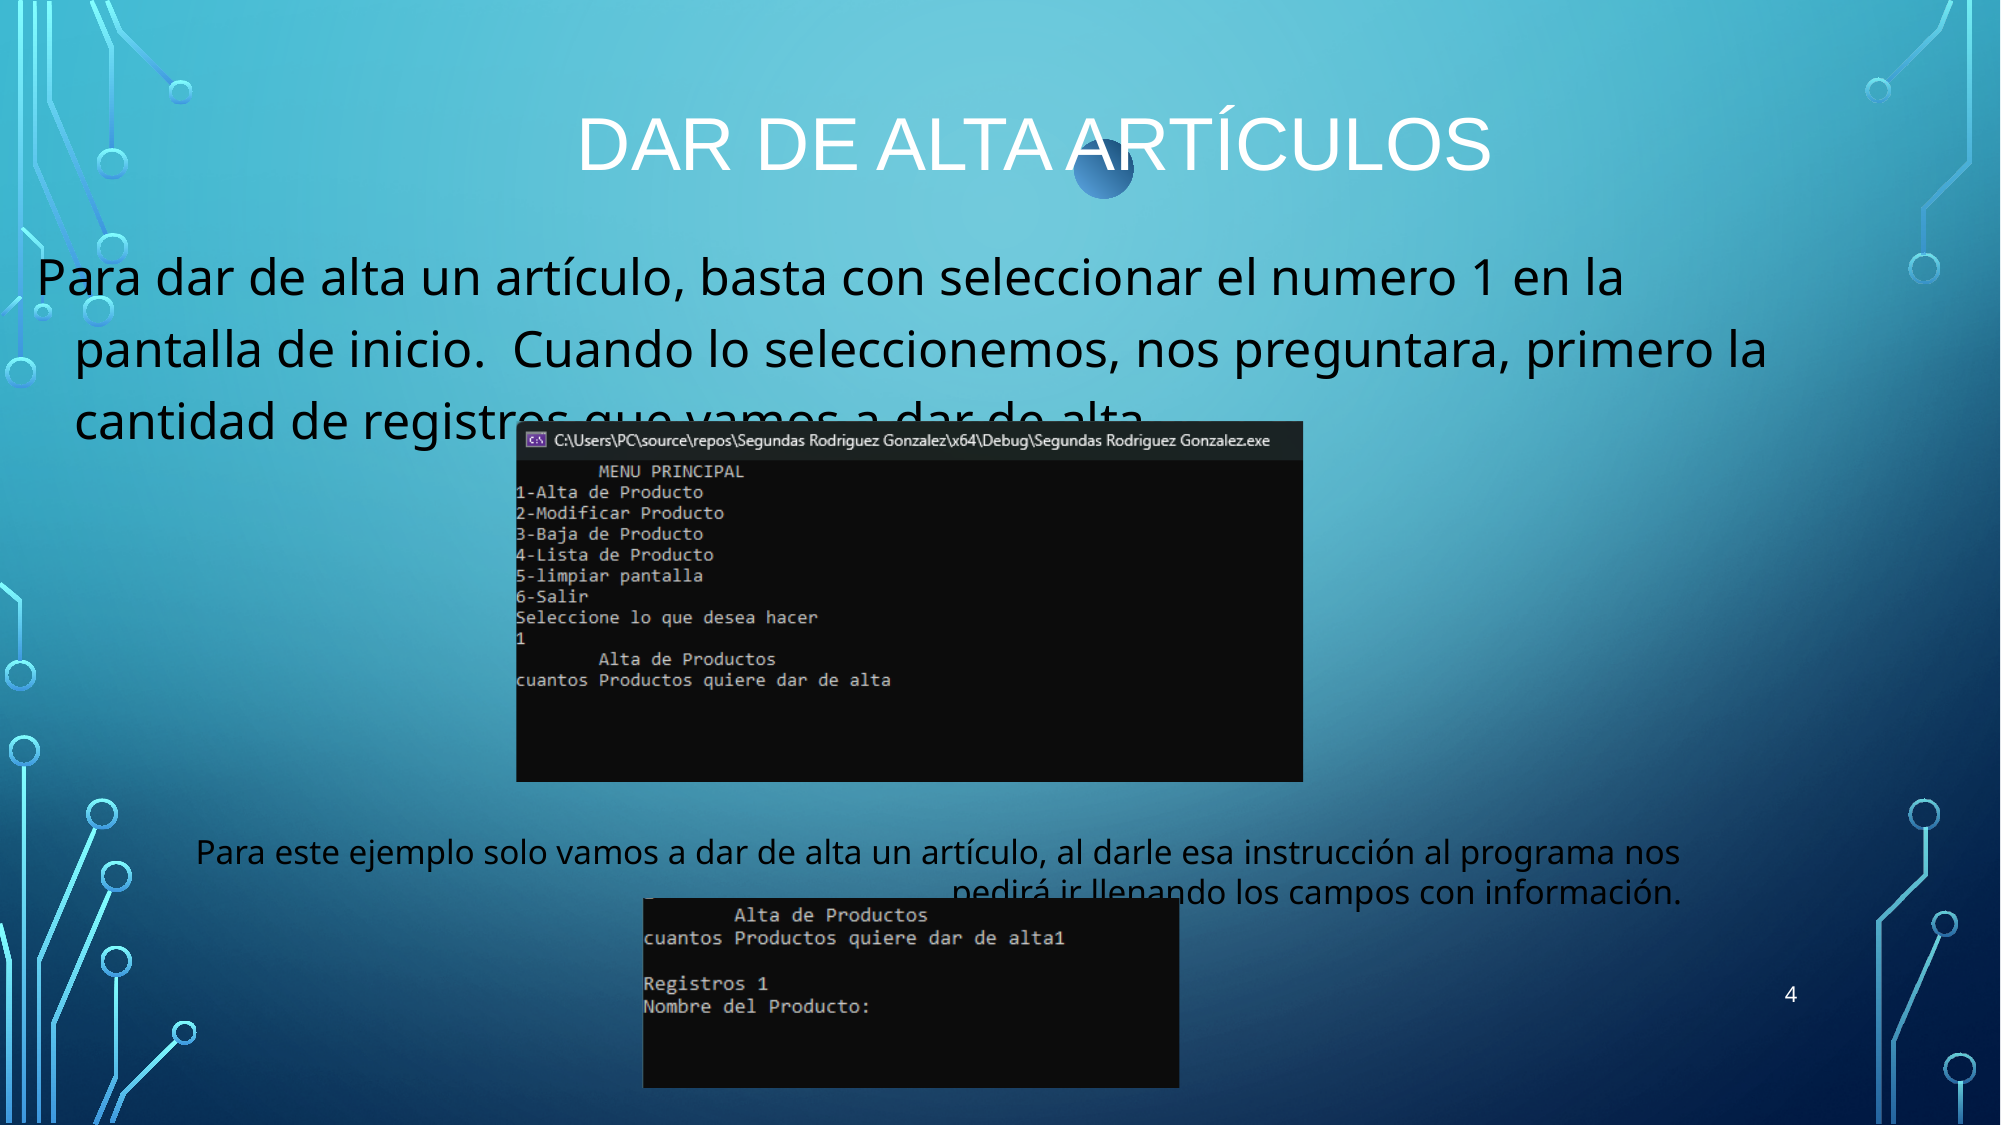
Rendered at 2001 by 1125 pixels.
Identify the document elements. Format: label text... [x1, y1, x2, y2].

slide_number Para este ejemplo solo vamos a dar de alta un artículo, al darle esa instrucción al programa nos pedirá ir llenando los campos con información. [101, 776, 1699, 966]
title Dar de alta artículos [561, 0, 1522, 195]
list Para dar de alta un artículo, basta con seleccionar el numero 1 en la pantalla de inicio. Cuando lo seleccionemos, nos preguntara, primero la cantidad de registros que vamos a dar de alta [21, 226, 1806, 593]
slide_number 4 [1685, 965, 1813, 1025]
picture [642, 898, 1180, 1088]
picture [516, 421, 1304, 782]
